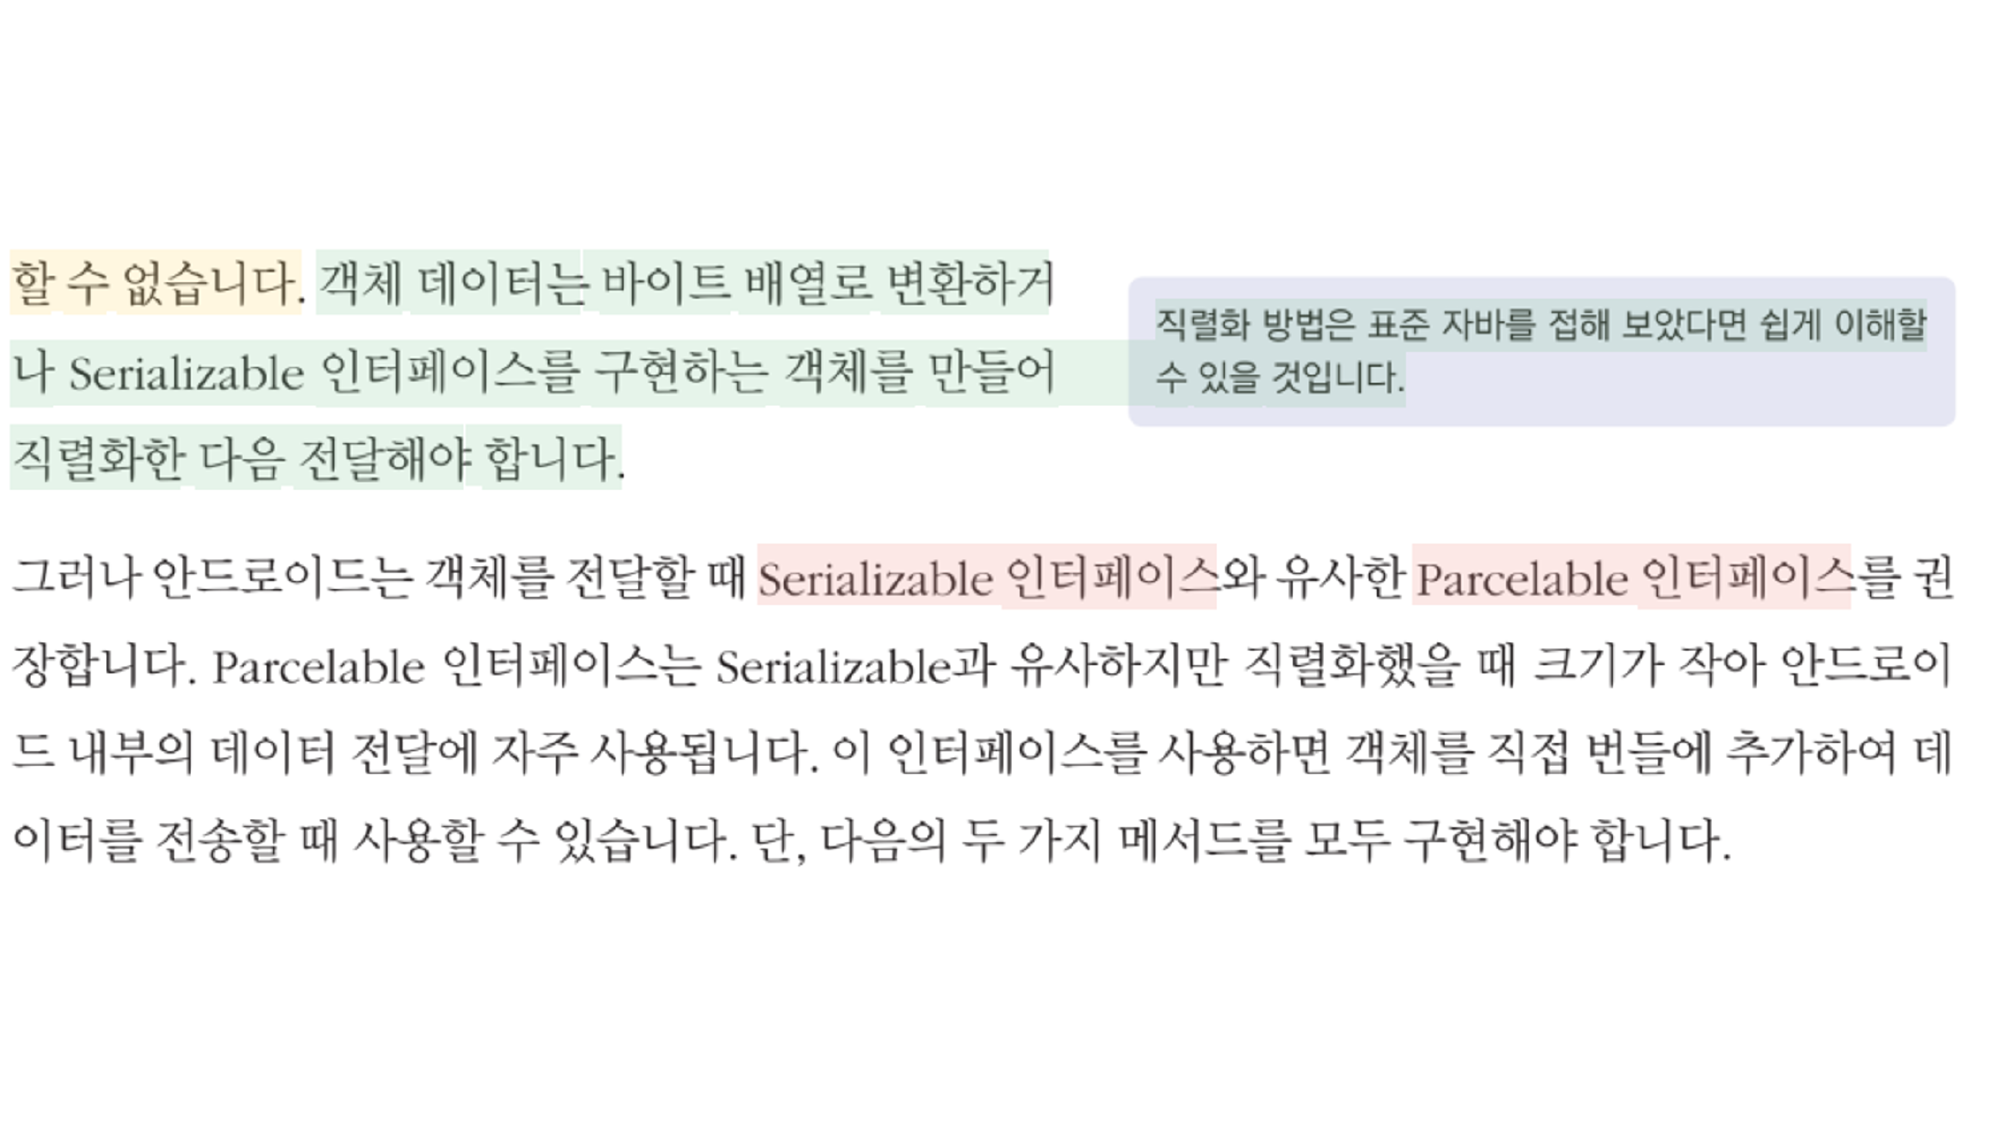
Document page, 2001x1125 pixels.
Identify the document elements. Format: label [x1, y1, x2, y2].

picture [0, 237, 2000, 888]
